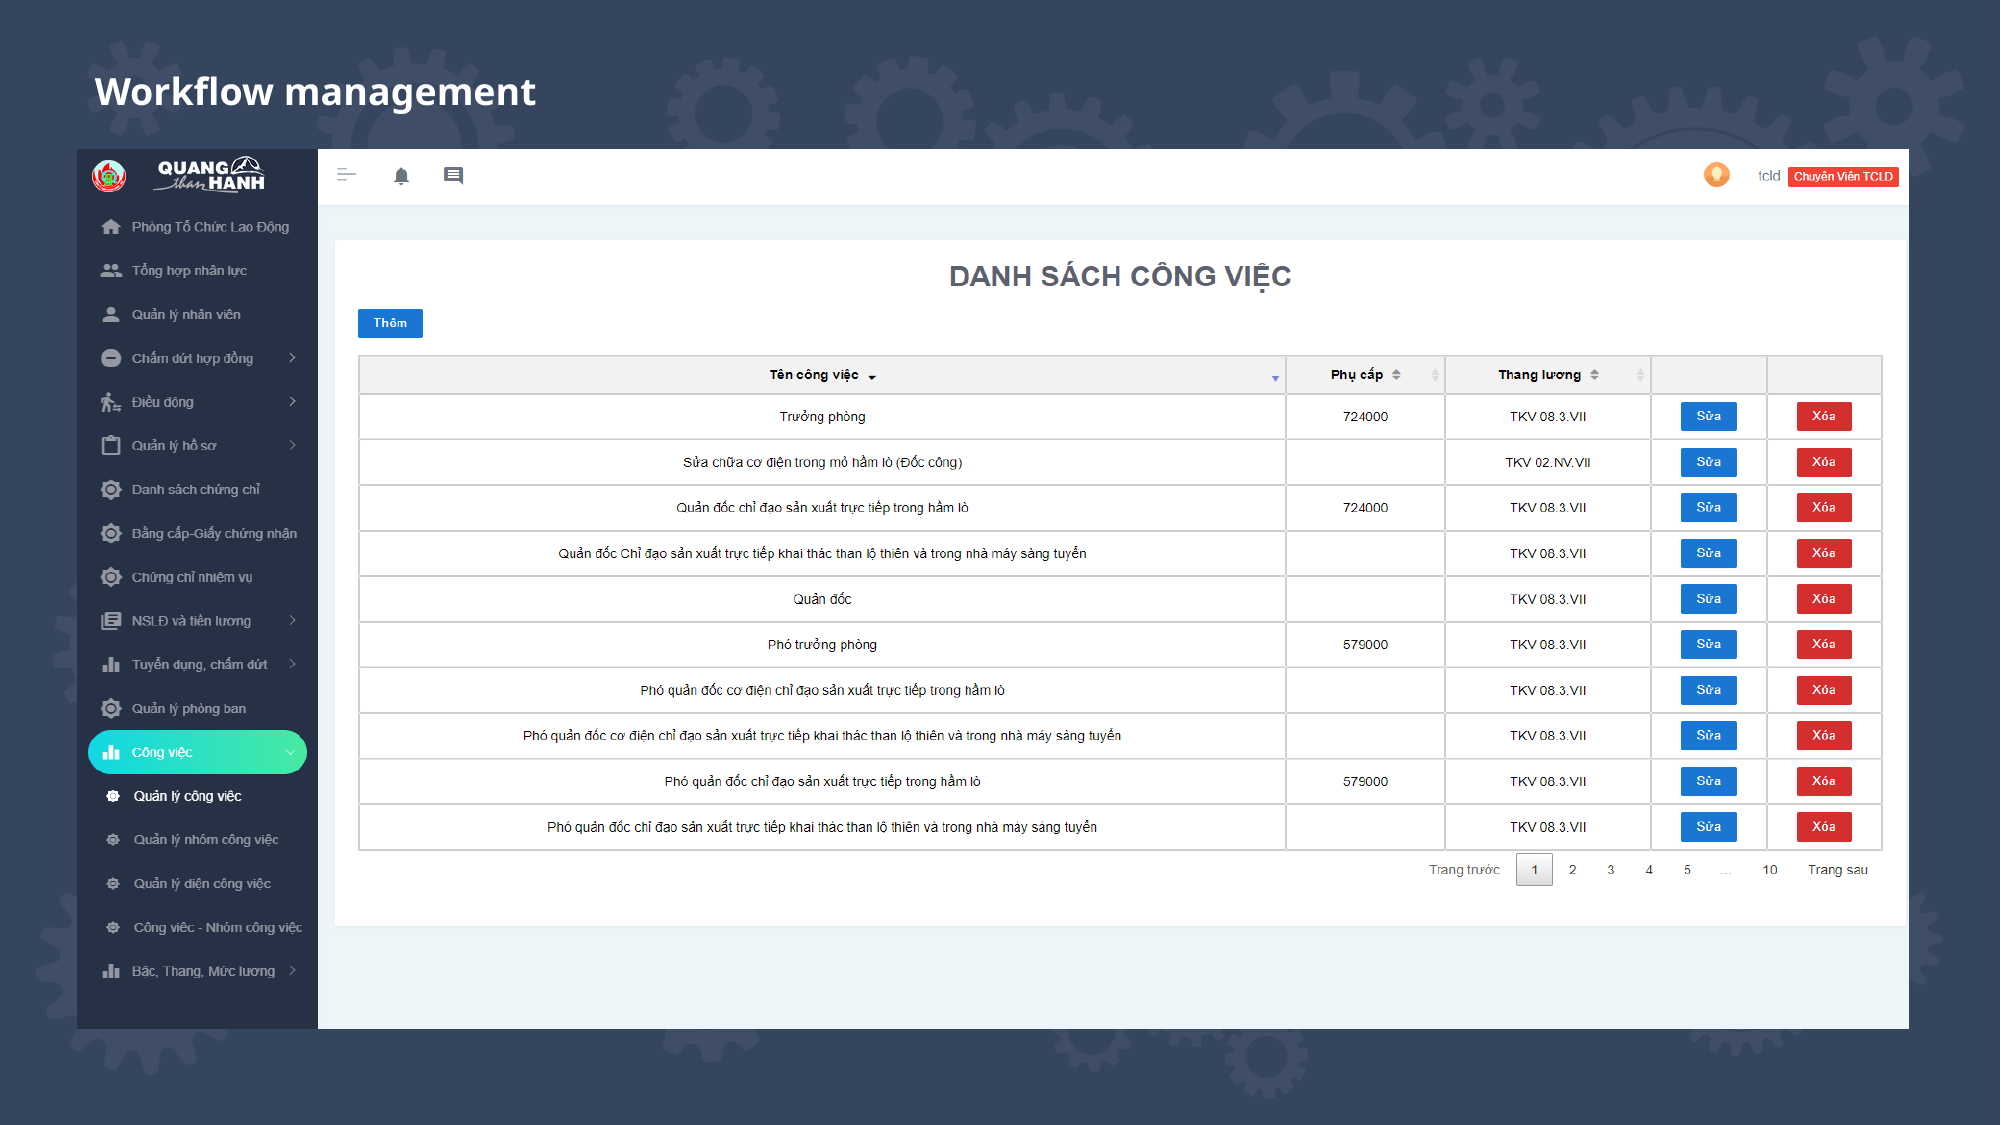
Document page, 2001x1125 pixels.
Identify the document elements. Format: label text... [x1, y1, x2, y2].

picture [77, 149, 1909, 1030]
text_box Workflow management [79, 60, 552, 121]
